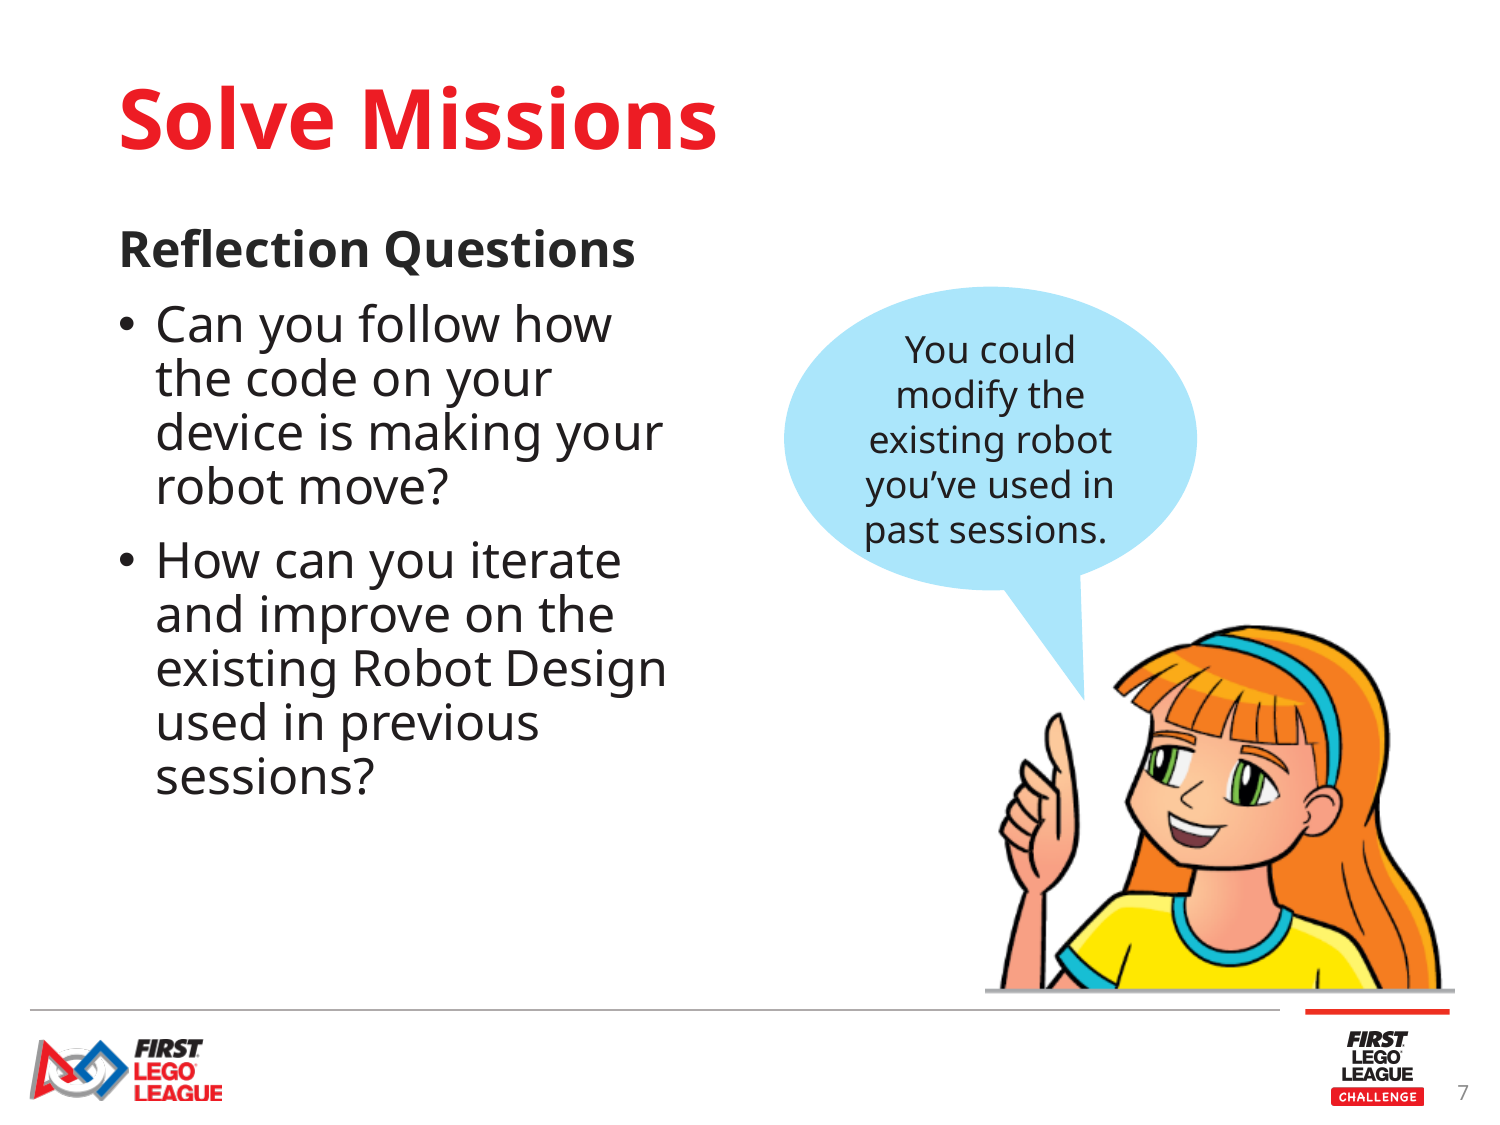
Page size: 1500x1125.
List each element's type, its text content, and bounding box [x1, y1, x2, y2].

picture [985, 520, 1455, 1009]
text_box You could modify the existing robot you’ve used in past sessions. [783, 285, 1199, 592]
title Solve Missions [103, 59, 1397, 185]
list Reflection Questions Can you follow how the code on your device is making your robot move? How can you iterate and improve on the existing Robot Design used in previous sessions? [103, 216, 693, 923]
slide_number 7 [1425, 1076, 1484, 1111]
